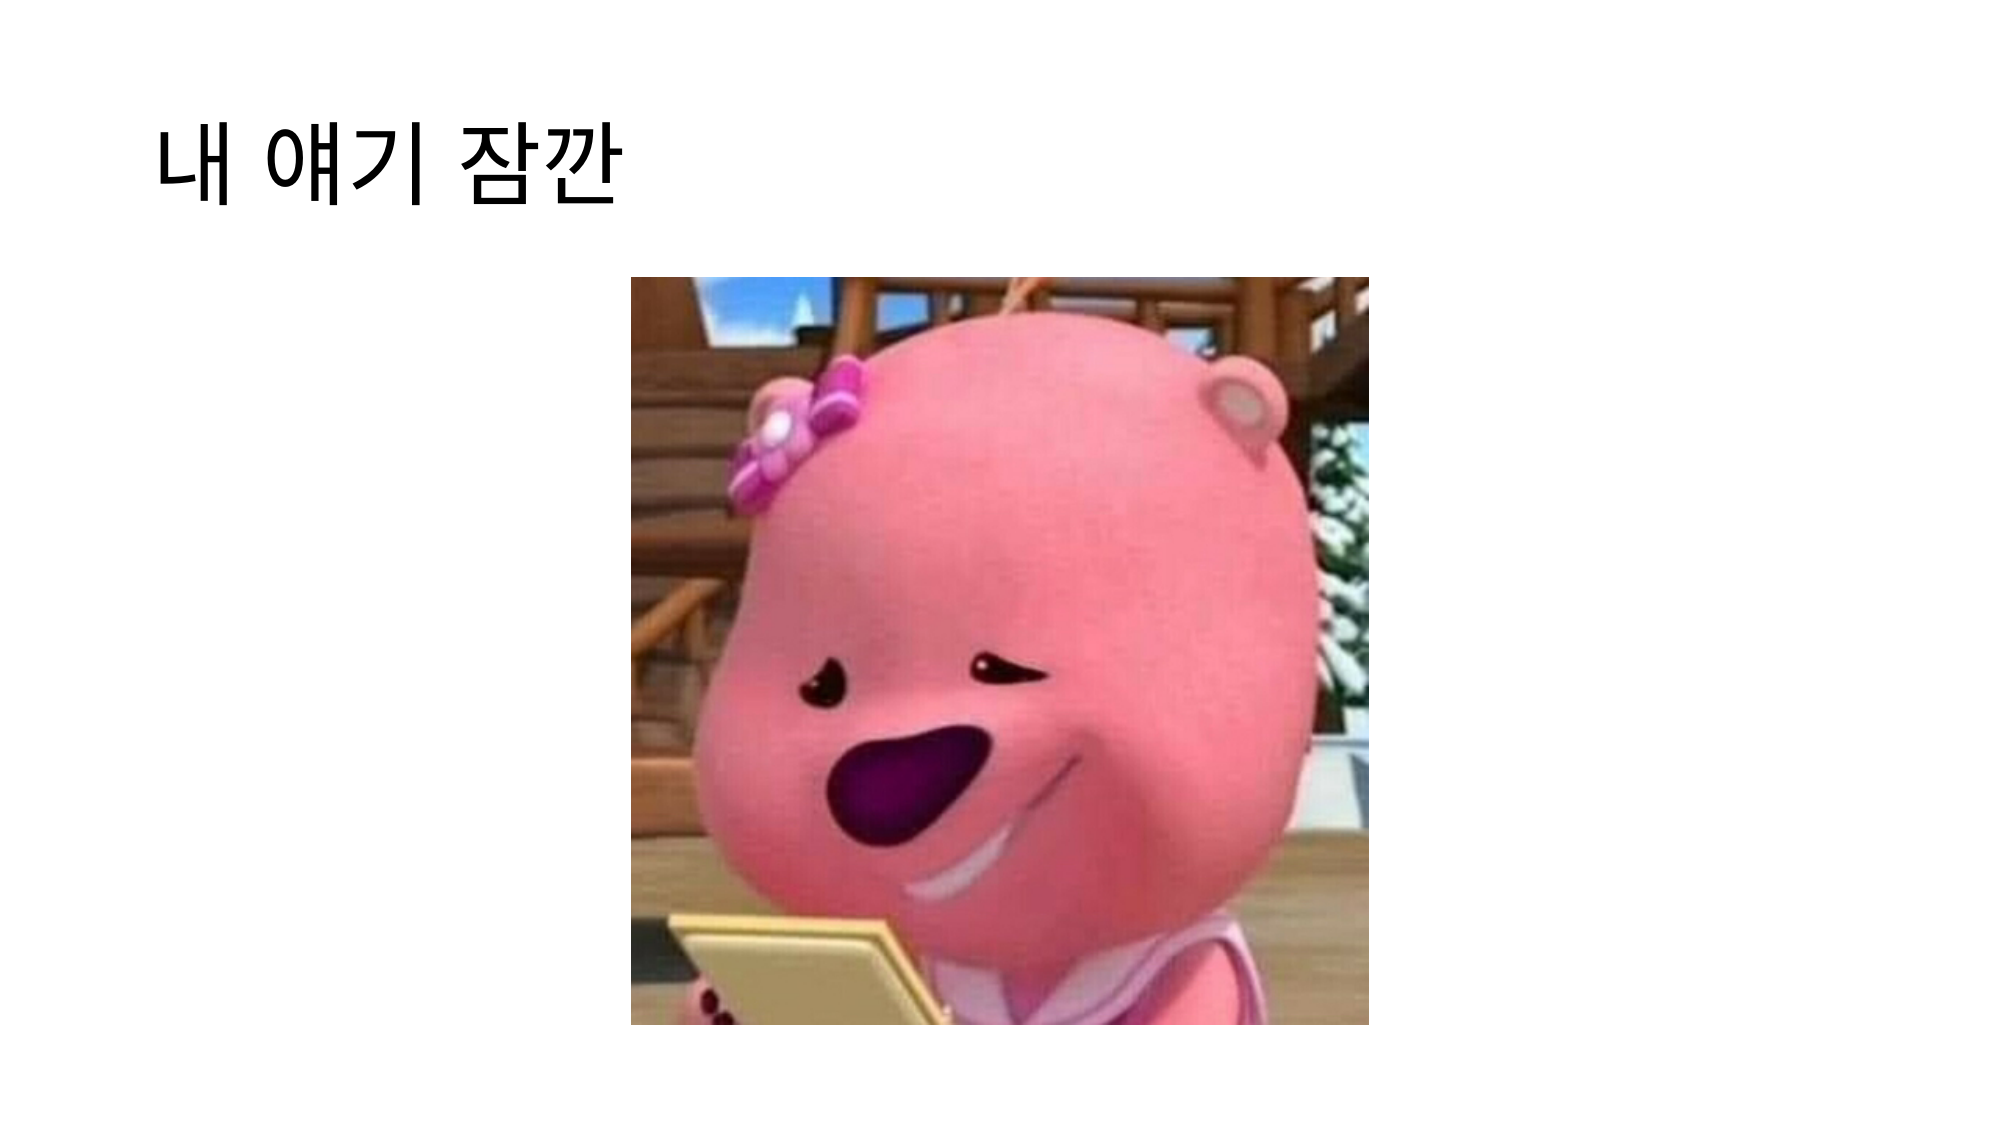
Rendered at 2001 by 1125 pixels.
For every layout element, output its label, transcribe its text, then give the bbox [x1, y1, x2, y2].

picture [631, 277, 1369, 1025]
title 내 얘기 잠깐 [137, 59, 1863, 278]
